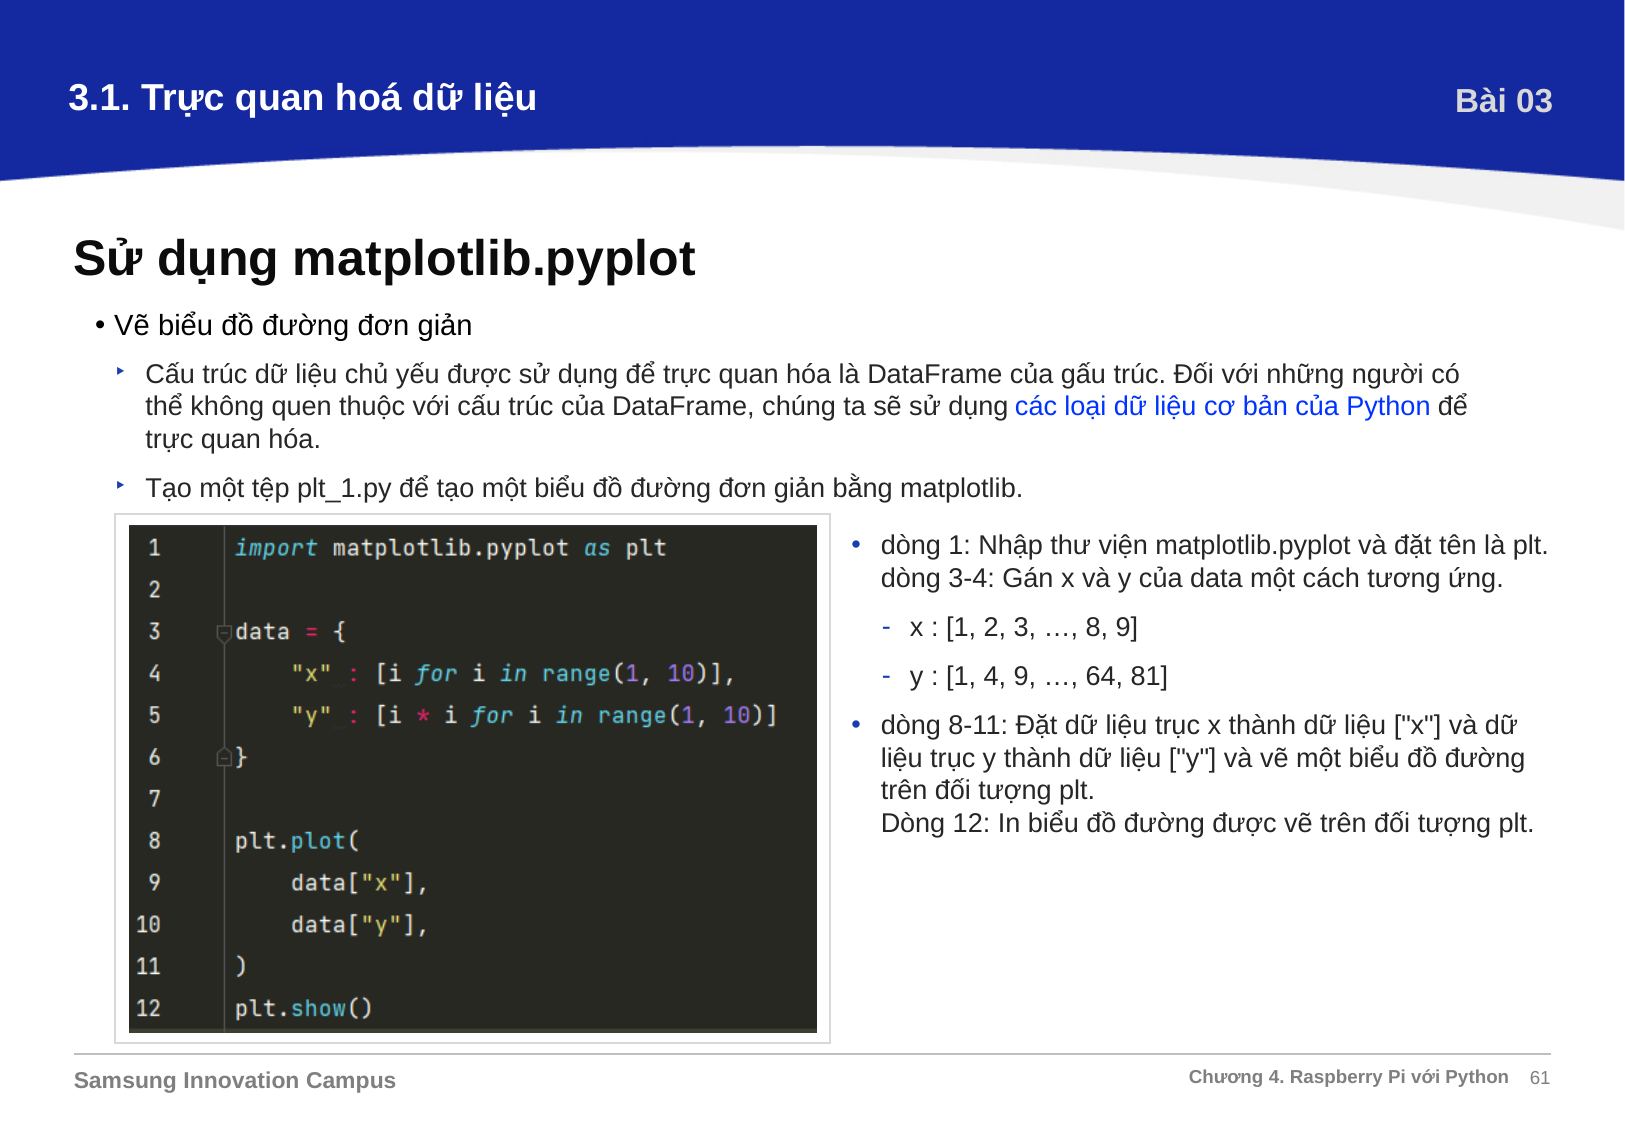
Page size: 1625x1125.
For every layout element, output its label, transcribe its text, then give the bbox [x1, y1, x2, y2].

text_box 3.1. Trực quan hoá dữ liệu [68, 72, 1024, 118]
text_box Sử dụng matplotlib.pyplot [73, 225, 1551, 286]
text_box Bài 03 [1422, 78, 1554, 119]
text_box Vẽ biểu đồ đường đơn giản [95, 306, 1509, 342]
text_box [115, 513, 831, 1044]
text_box dòng 1: Nhập thư viện matplotlib.pyplot và đặt tên là plt. dòng 3-4: Gán x và y của data một cách tương ứng. x : [1, 2, 3, …, 8, 9] y : [1, 4, 9, …, 64, 81] dòng 8-11: Đặt dữ liệu trục x thành dữ liệu ["x"] và dữ liệu trục y thành dữ liệu ["y"] và vẽ một biểu đồ đường trên đối tượng plt. Dòng 12: In biểu đồ đường được vẽ trên đối tượng plt. [834, 520, 1569, 846]
picture [0, 0, 1625, 1125]
text_box Cấu trúc dữ liệu chủ yếu được sử dụng để trực quan hóa là DataFrame của gấu trúc. Đối với những người có thể không quen thuộc với cấu trúc của DataFrame, chúng ta sẽ sử dụng các loại dữ liệu cơ bản của Python để trực quan hóa. Tạo một tệp plt_1.py để tạo một biểu đồ đường đơn giản bằng matplotlib. [115, 344, 1510, 515]
